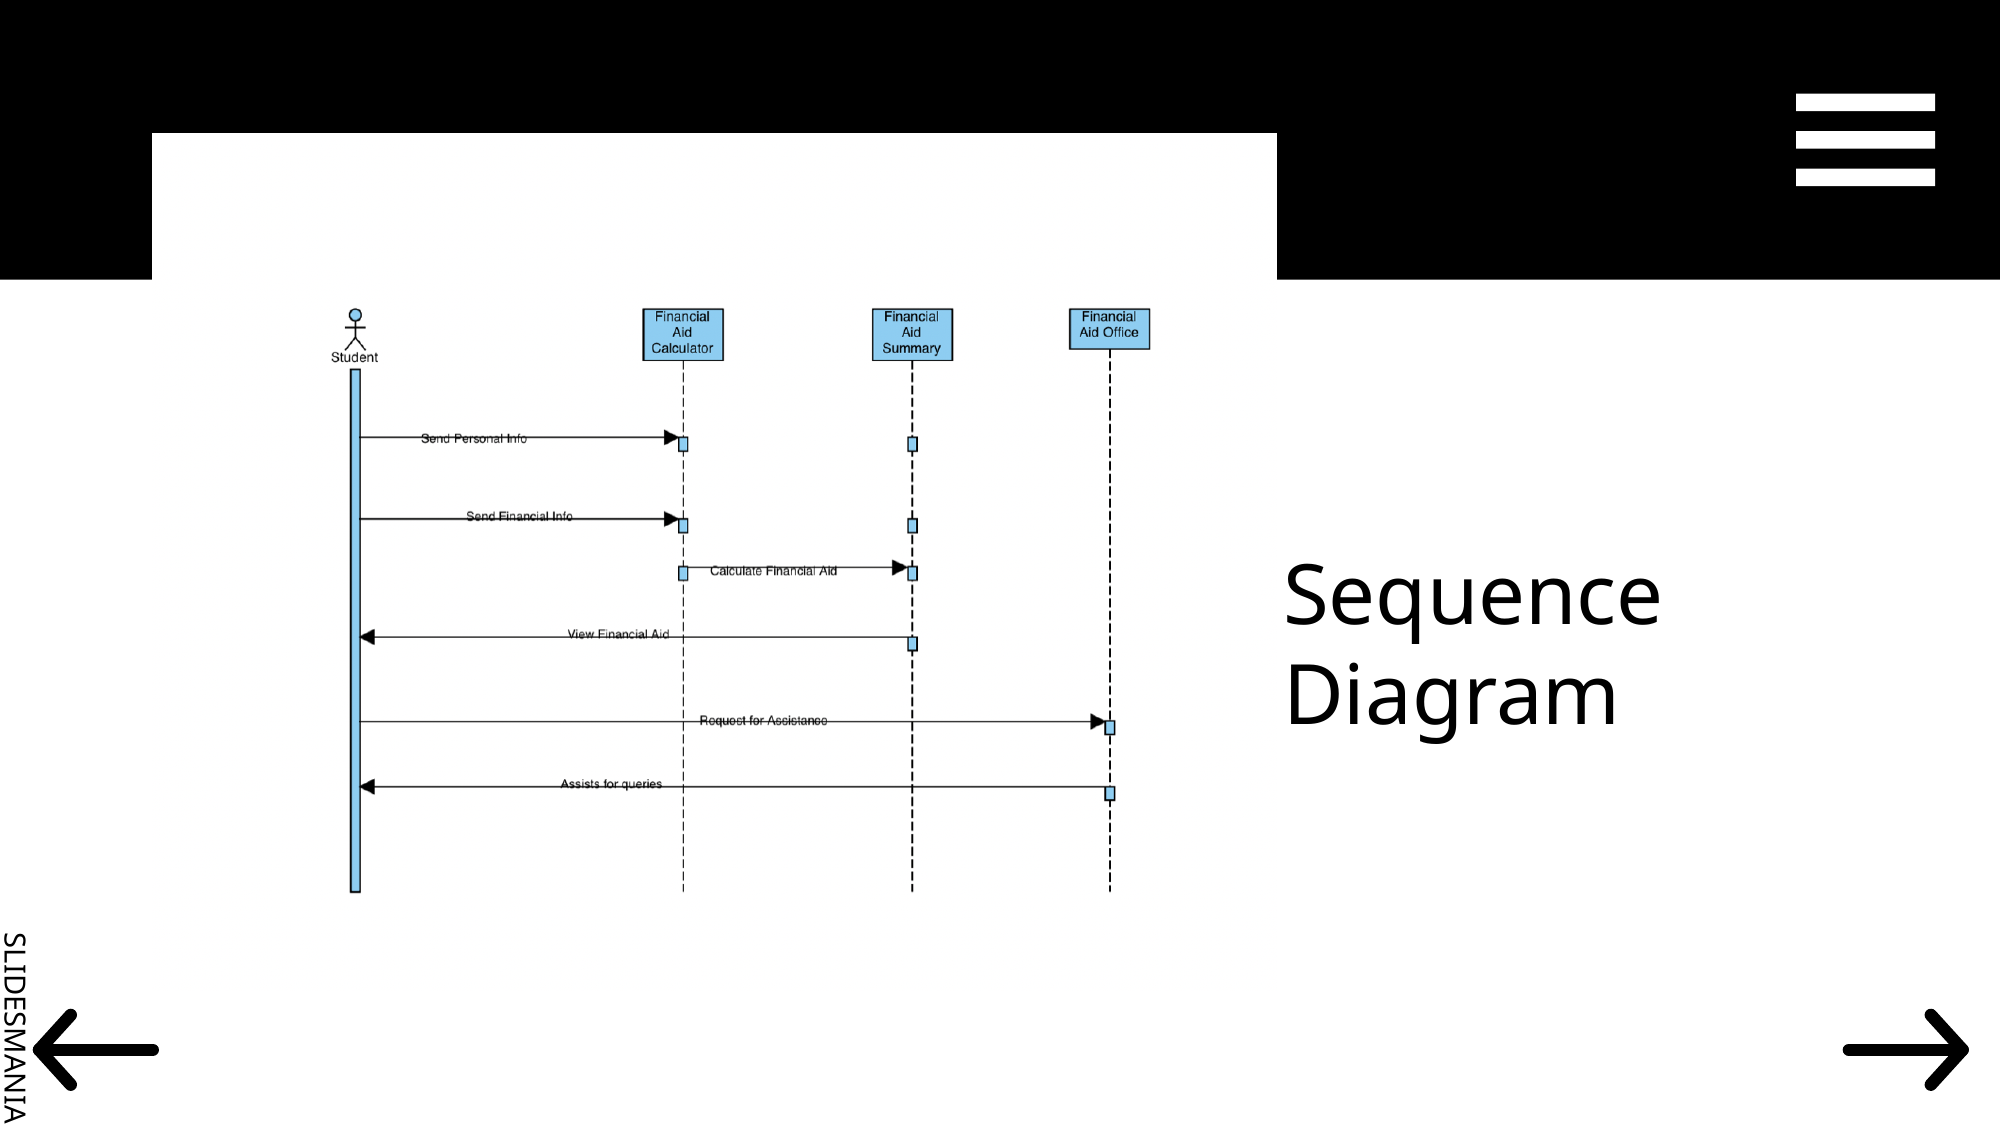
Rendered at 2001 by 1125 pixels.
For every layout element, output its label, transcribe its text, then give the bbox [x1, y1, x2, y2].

text_box [1804, 994, 2000, 1120]
picture [152, 133, 1277, 992]
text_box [38, 1014, 153, 1085]
text_box [1728, 0, 2000, 272]
title Sequence Diagram 1 [1281, 520, 1952, 646]
text_box [0, 994, 202, 1120]
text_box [1848, 1014, 1963, 1085]
